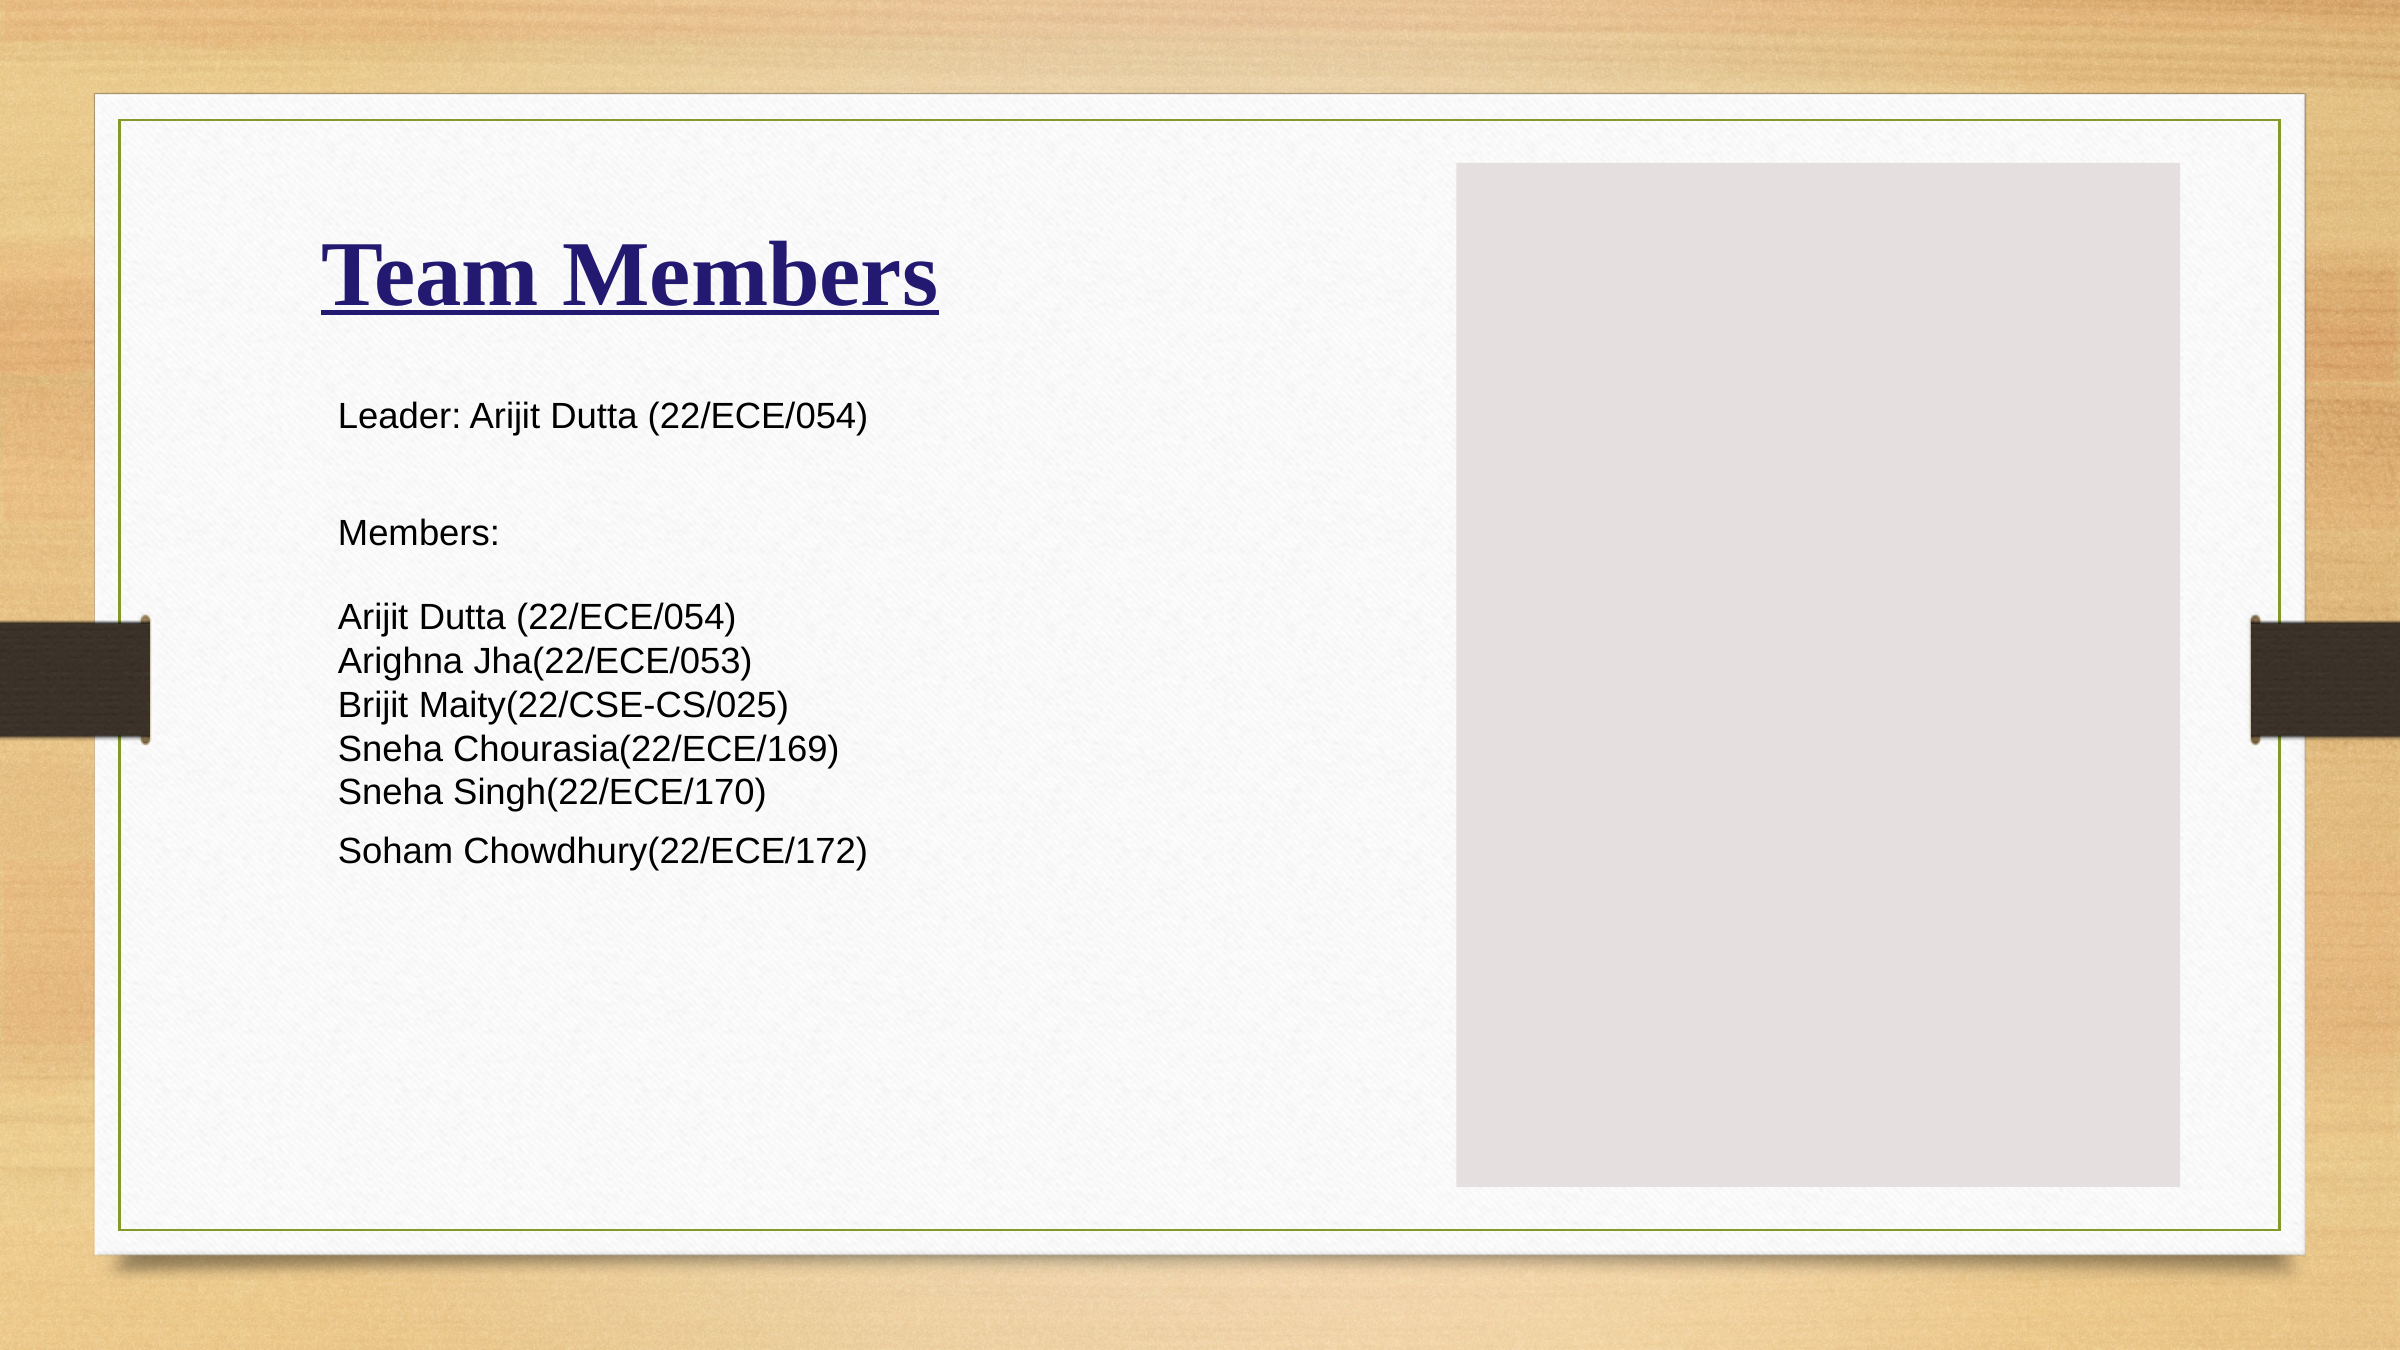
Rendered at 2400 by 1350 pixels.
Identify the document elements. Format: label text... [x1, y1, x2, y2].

text_box [1456, 162, 2181, 1187]
picture [0, 0, 2400, 1350]
text_box Team Members [321, 207, 1252, 325]
text_box Members: [337, 493, 1578, 554]
text_box Arijit Dutta (22/ECE/054) Arighna Jha(22/ECE/053) Brijit Maity(22/CSE-CS/025) Sneha Chourasia(22/ECE/169) Sneha Singh(22/ECE/170) Soham Chowdhury(22/ECE/172) [337, 593, 1578, 951]
text_box Leader: Arijit Dutta (22/ECE/054) [337, 376, 1578, 437]
